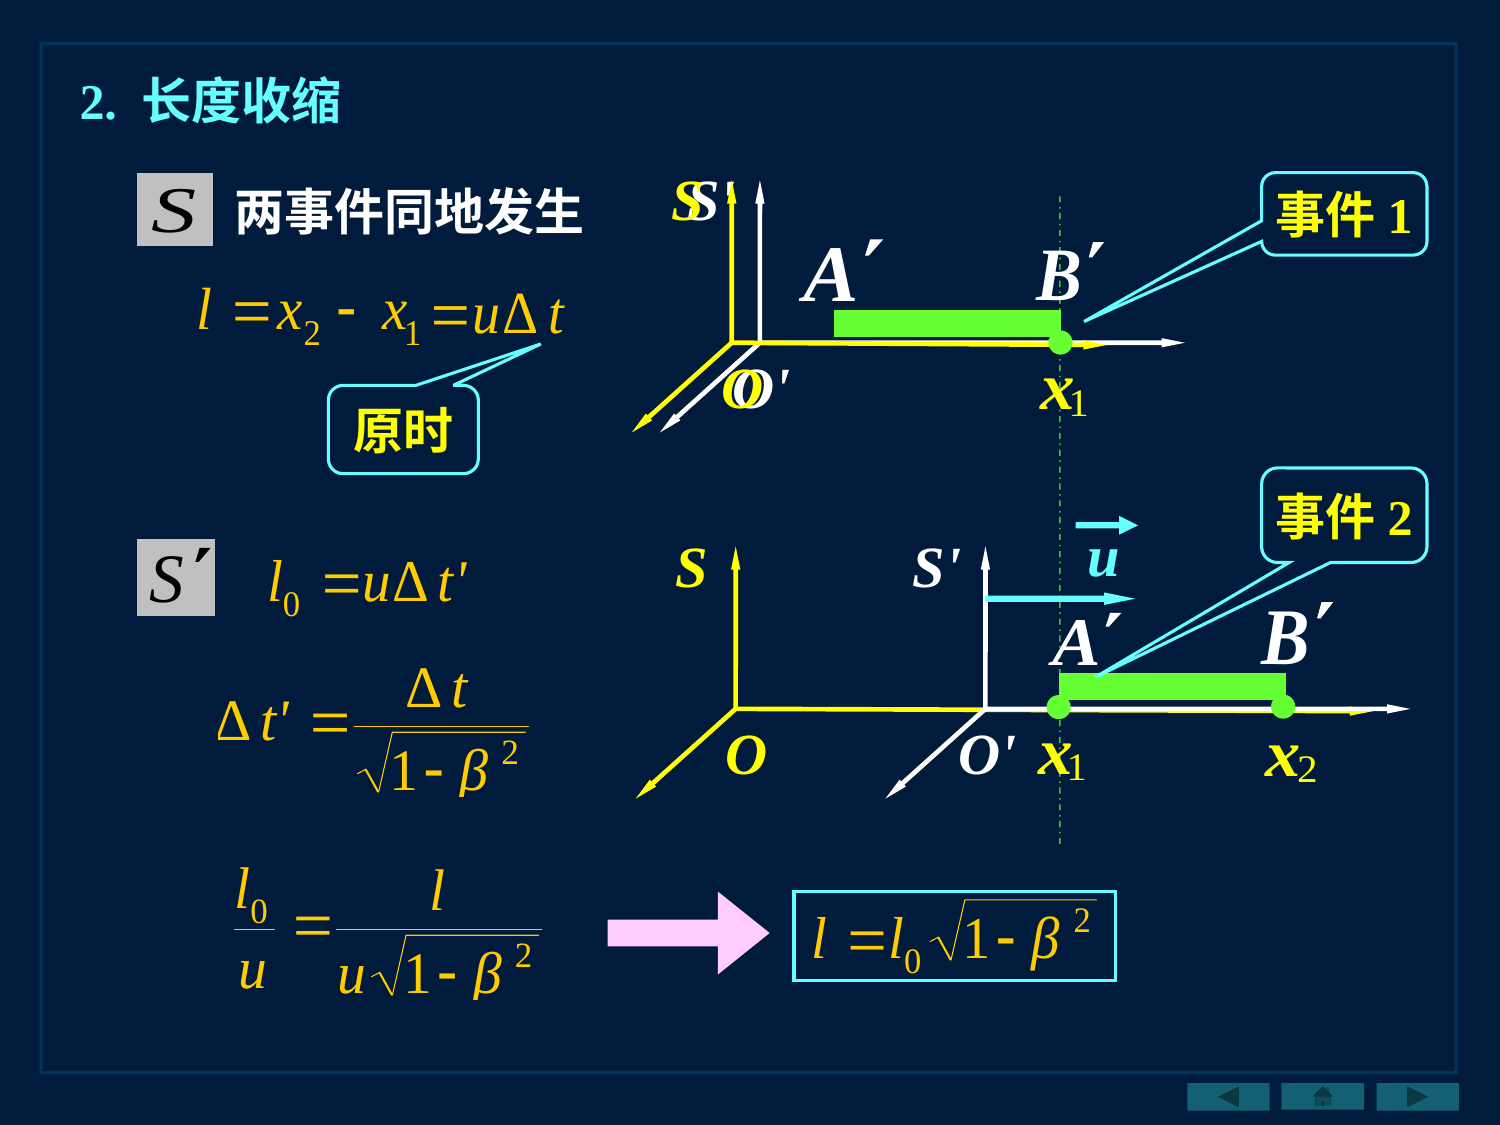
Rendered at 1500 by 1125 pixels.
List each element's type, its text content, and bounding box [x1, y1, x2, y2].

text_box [1249, 695, 1326, 796]
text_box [1023, 695, 1094, 794]
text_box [885, 510, 1411, 799]
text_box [1108, 154, 1186, 433]
text_box 事件1 [1191, 172, 1428, 274]
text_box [218, 656, 533, 797]
text_box 2. 长度收缩 [64, 62, 428, 137]
text_box 两事件同地发生 [219, 172, 600, 248]
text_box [631, 154, 1107, 433]
text_box 事件2 [1261, 467, 1428, 562]
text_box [1024, 330, 1096, 429]
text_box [265, 550, 474, 622]
text_box 原时 [328, 347, 535, 474]
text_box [137, 172, 214, 246]
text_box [137, 538, 215, 617]
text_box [194, 278, 423, 349]
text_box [229, 857, 545, 1000]
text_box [424, 290, 570, 340]
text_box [795, 892, 1115, 979]
text_box [608, 893, 769, 973]
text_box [635, 521, 880, 799]
